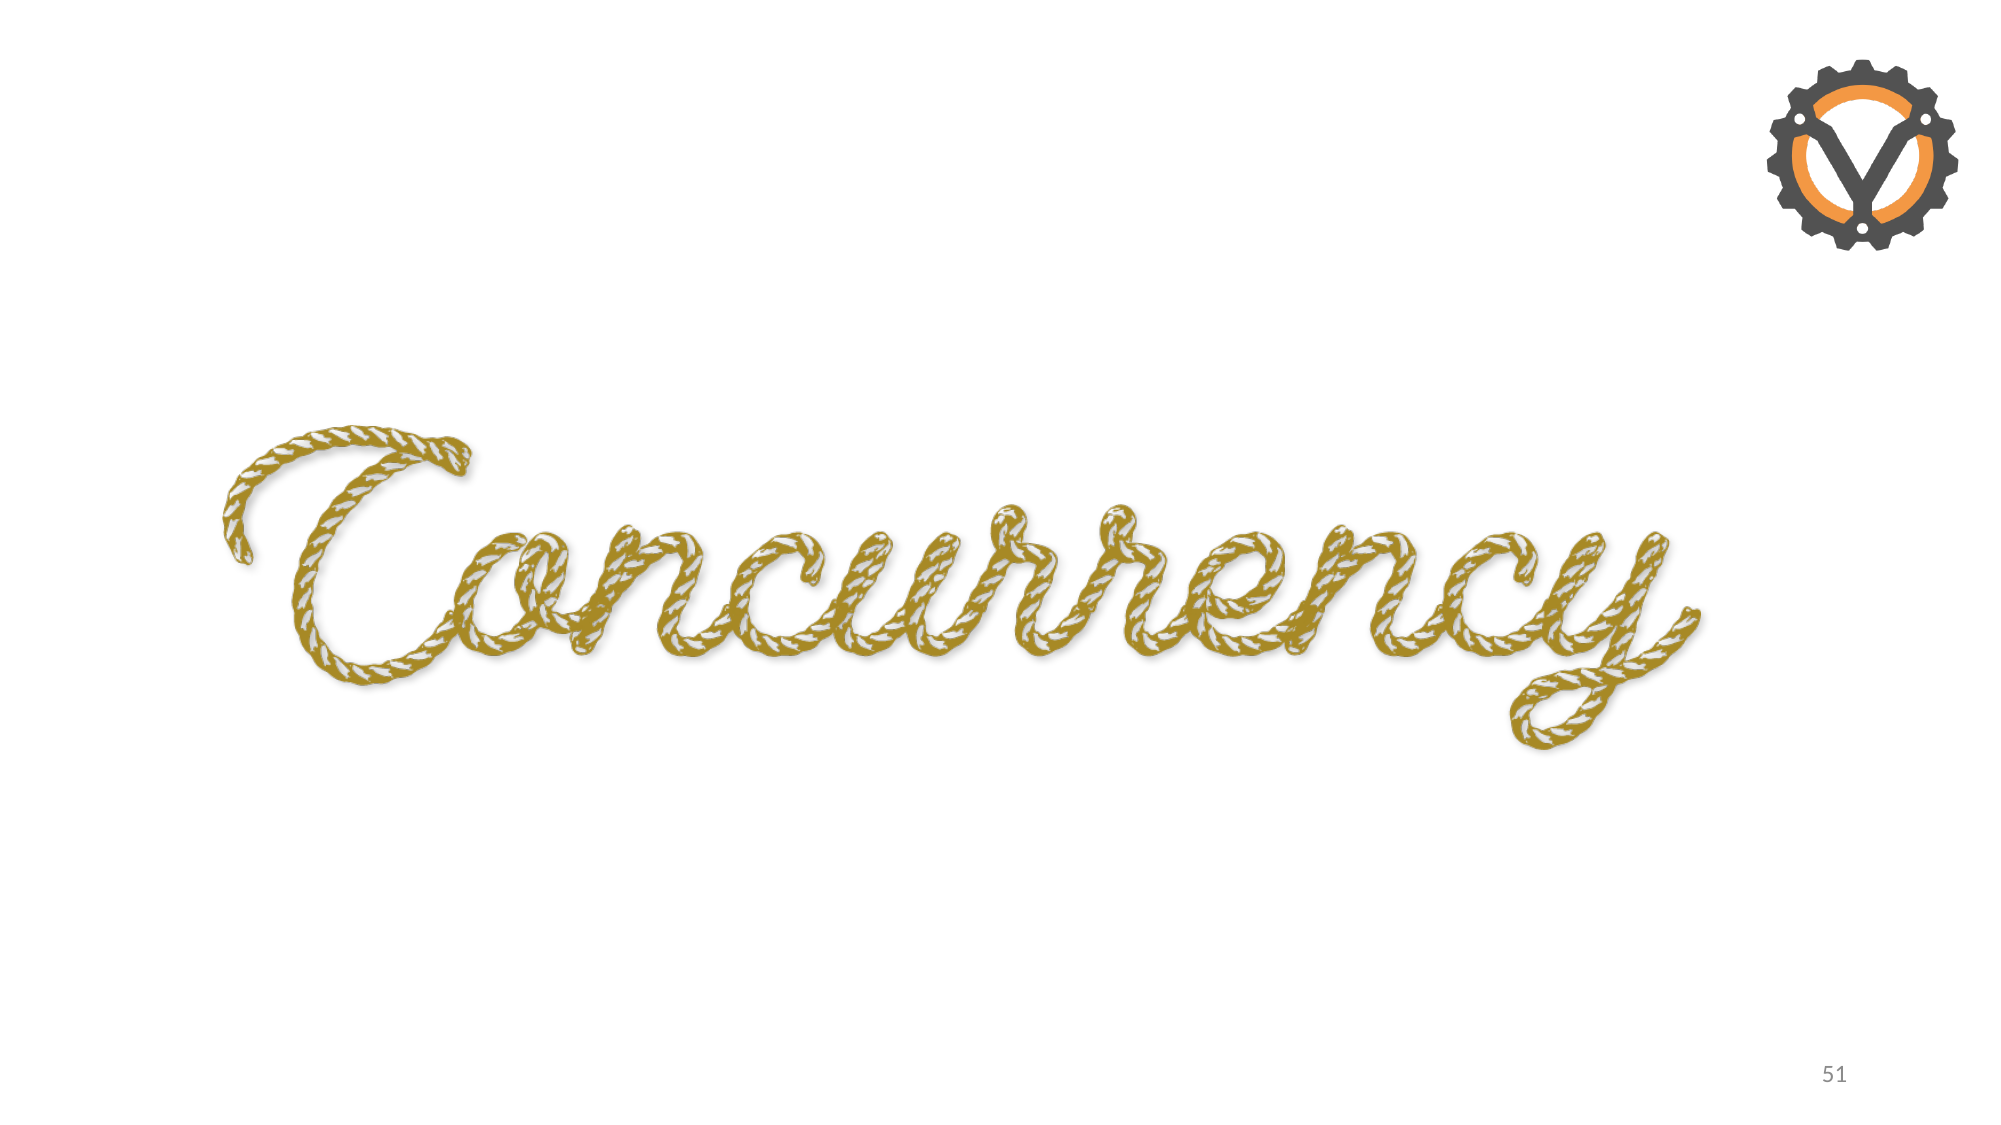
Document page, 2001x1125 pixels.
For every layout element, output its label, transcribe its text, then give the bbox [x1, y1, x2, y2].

picture [222, 425, 1701, 750]
slide_number 51 [1412, 1042, 1863, 1103]
picture [1766, 59, 1959, 252]
